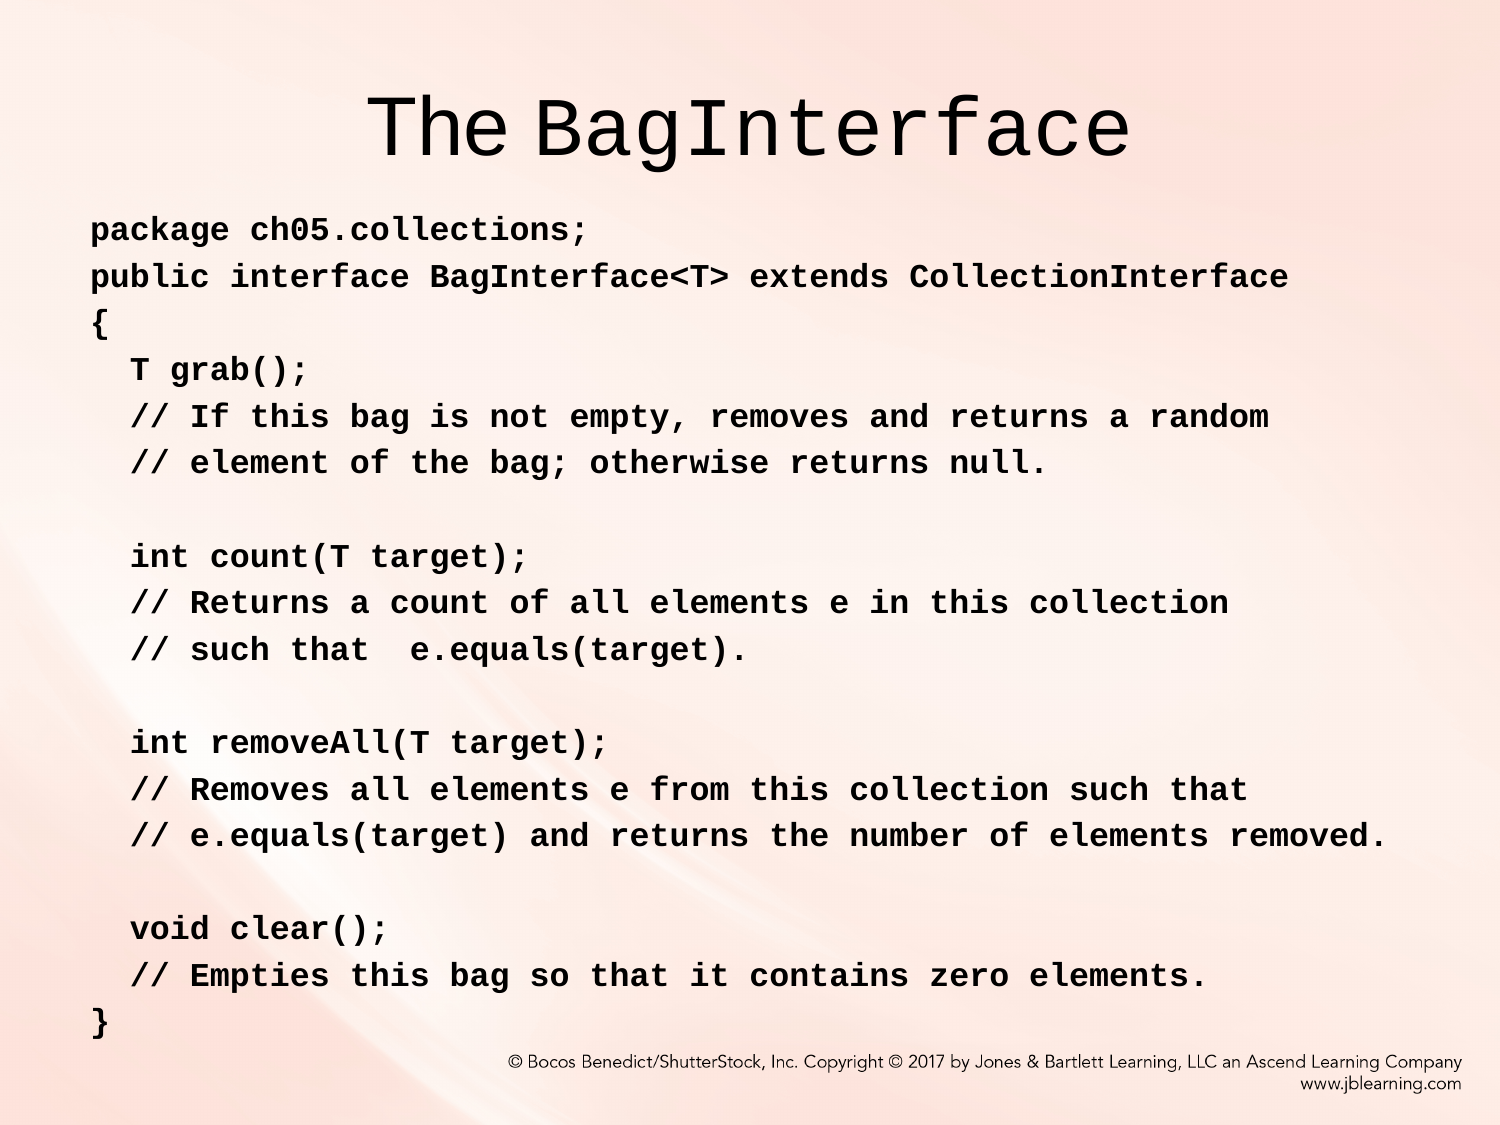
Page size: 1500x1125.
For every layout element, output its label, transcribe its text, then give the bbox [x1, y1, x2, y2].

picture [0, 0, 1500, 1125]
list package ch05.collections; public interface BagInterface<T> extends CollectionInterface { T grab(); // If this bag is not empty, removes and returns a random // element of the bag; otherwise returns null. int count(T target); // Returns a count of all elements e in this collection // such that e.equals(target). int removeAll(T target); // Removes all elements e from this collection such that // e.equals(target) and returns the number of elements removed. void clear(); // Empties this bag so that it contains zero elements. } [75, 200, 1425, 943]
title The BagInterface [75, 45, 1425, 200]
